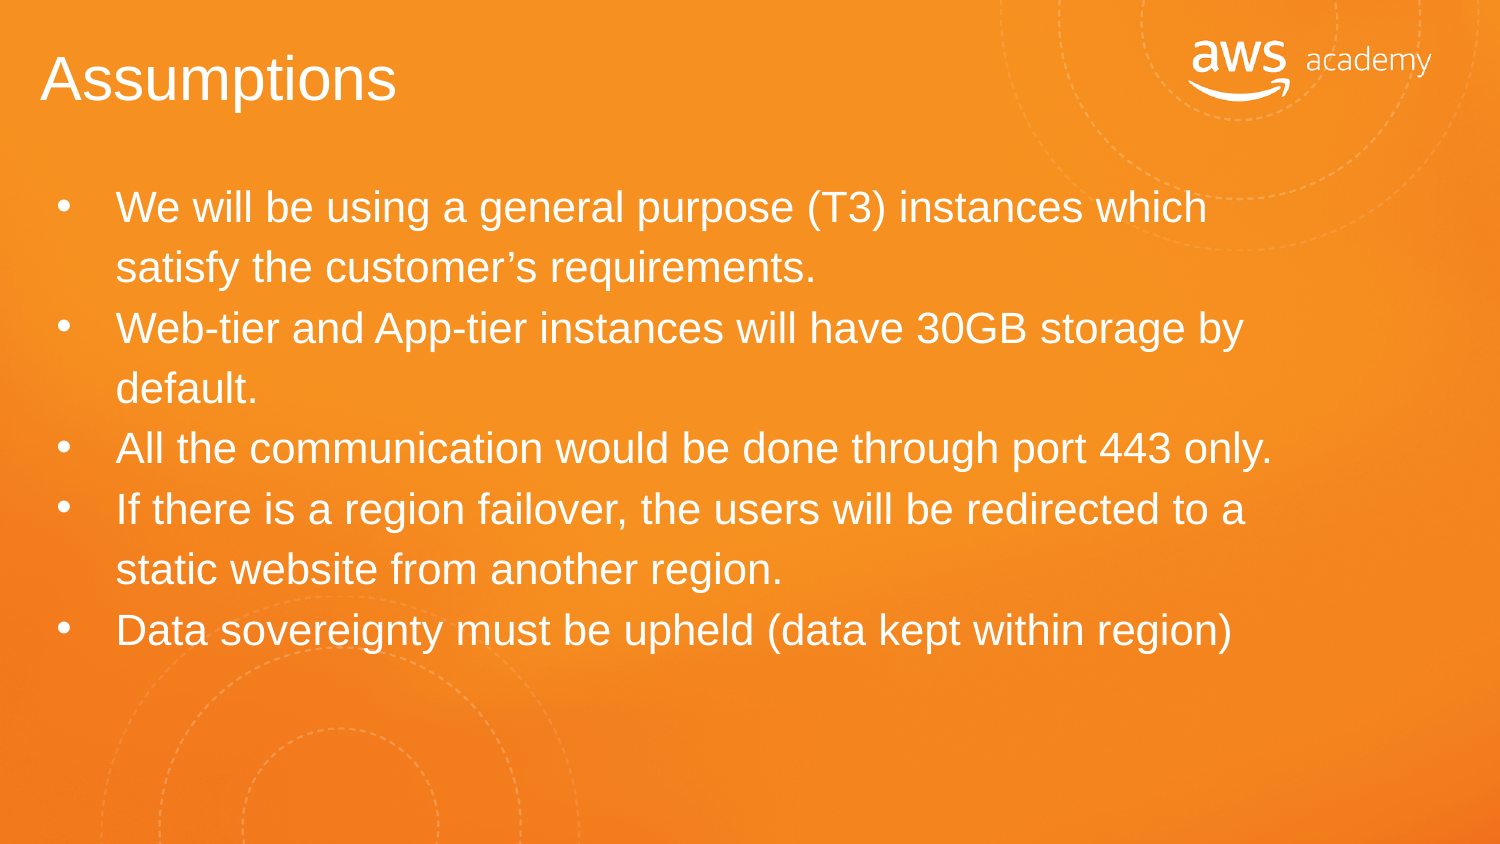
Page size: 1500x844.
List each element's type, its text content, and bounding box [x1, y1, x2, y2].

picture [0, 0, 1500, 844]
list We will be using a general purpose (T3) instances which satisfy the customer’s requirements. Web-tier and App-tier instances will have 30GB storage by default. All the communication would be done through port 443 only. If there is a region failover, the users will be redirected to a static website from another region. Data sovereignty must be upheld (data kept within region) [29, 165, 1324, 770]
title Assumptions [29, 32, 1397, 129]
